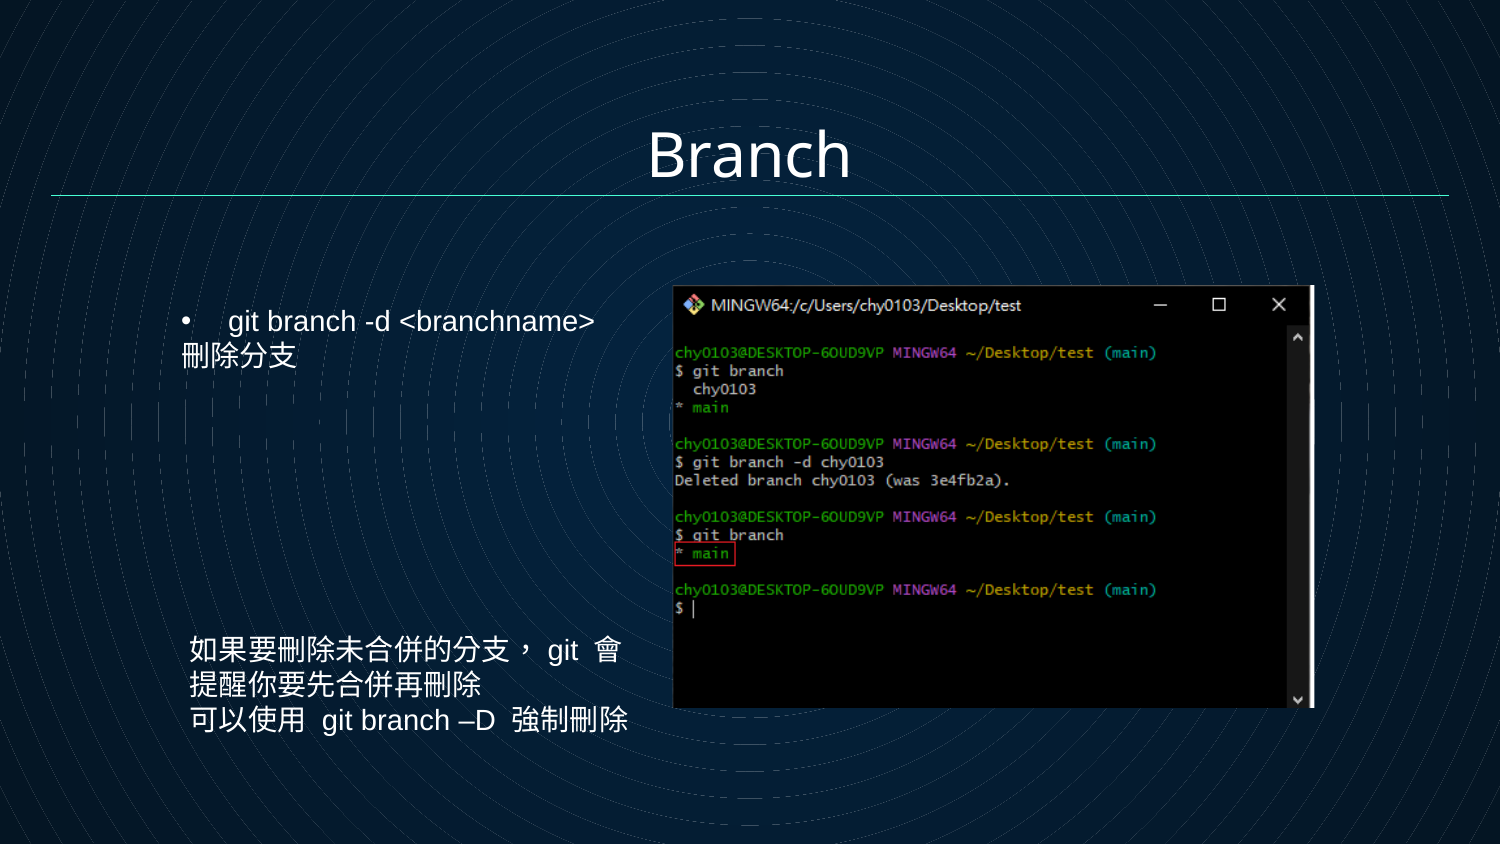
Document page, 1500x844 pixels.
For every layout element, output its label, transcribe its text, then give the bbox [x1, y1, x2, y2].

text_box git branch -d <branchname> 刪除分支 [166, 294, 613, 380]
title Branch [51, 202, 1449, 206]
picture [672, 284, 1315, 708]
title Branch [51, 105, 1449, 195]
text_box 如果要刪除未合併的分支，git 會提醒你要先合併再刪除 可以使用 git branch –D 強制刪除 [174, 624, 646, 744]
